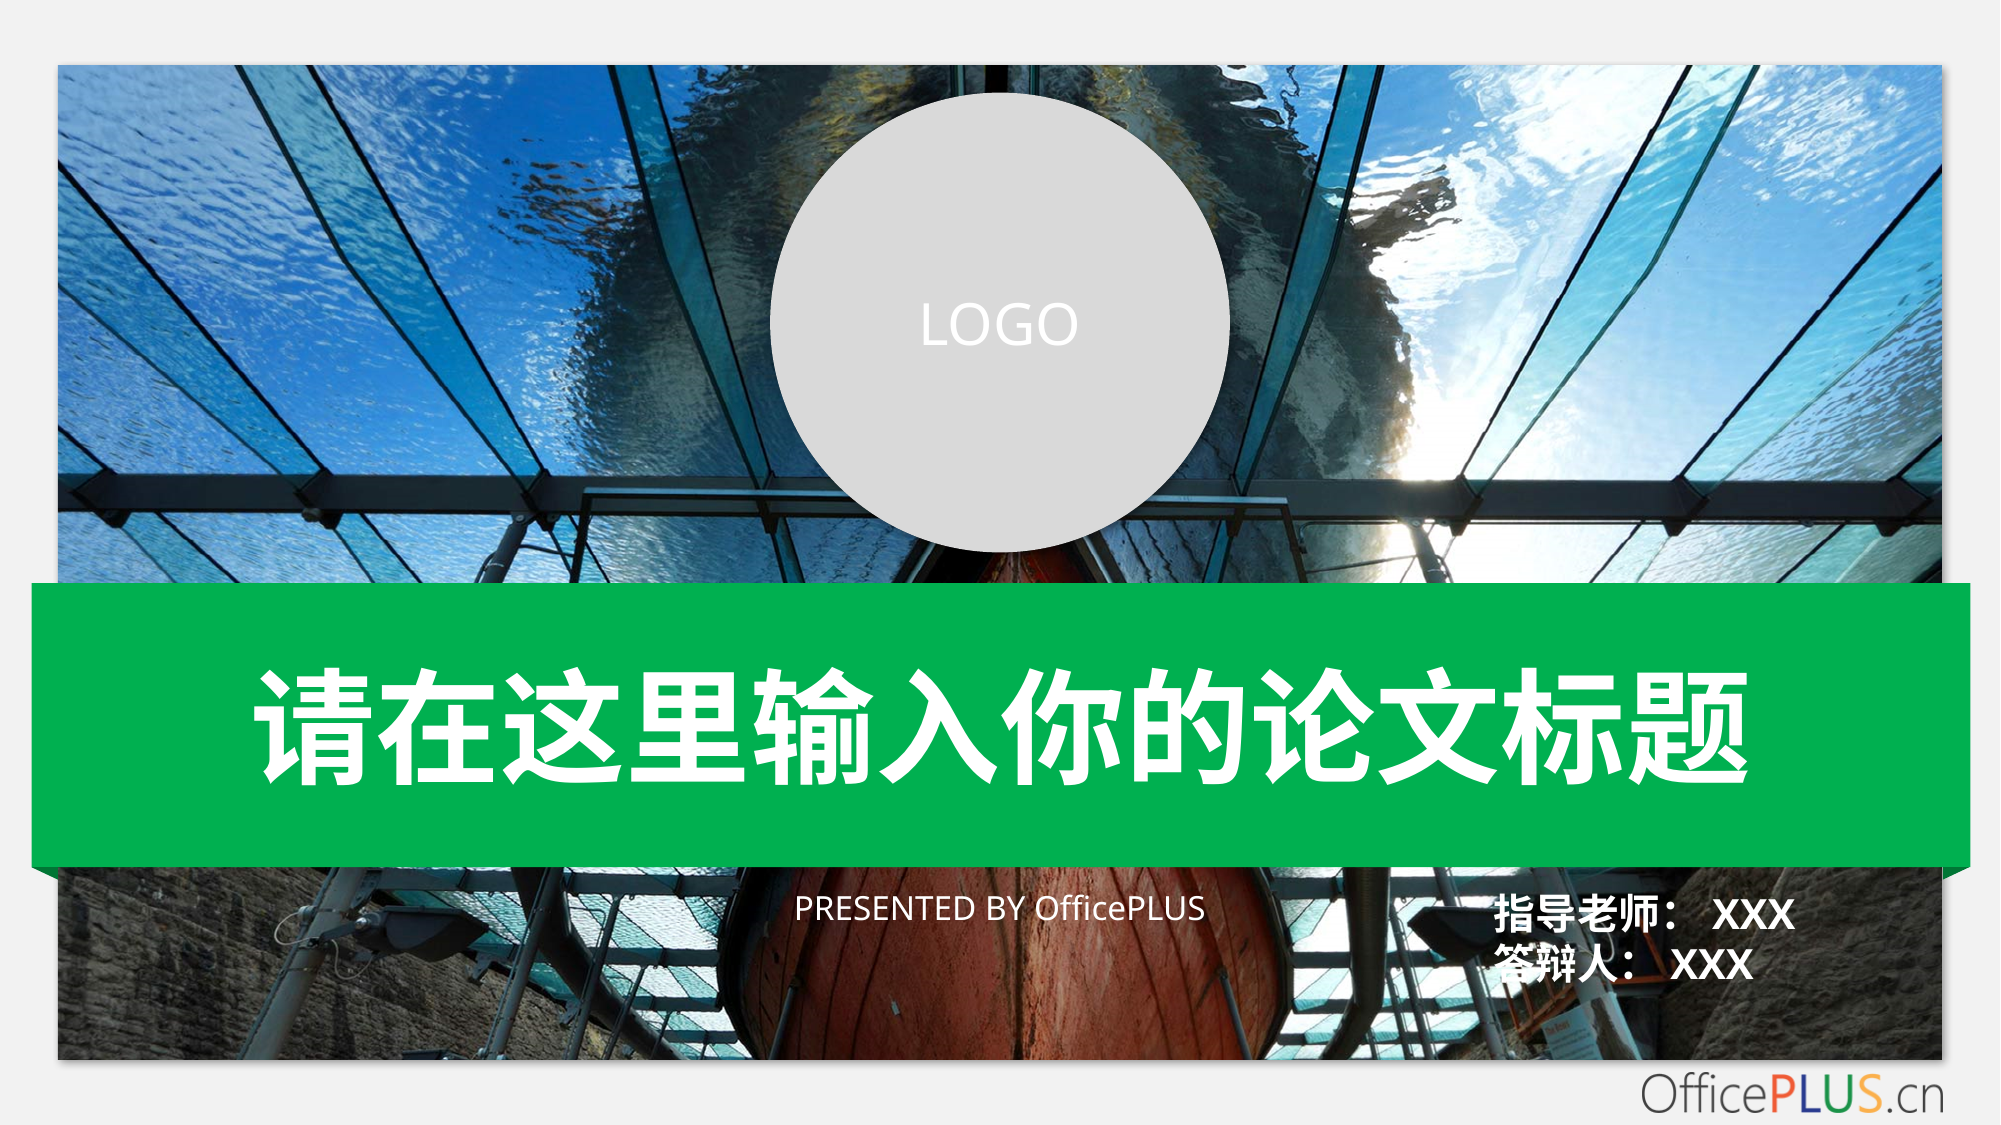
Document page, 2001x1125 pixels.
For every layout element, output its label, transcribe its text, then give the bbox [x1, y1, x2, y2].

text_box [31, 583, 1971, 880]
text_box PRESENTED BY OfficePLUS [756, 880, 1244, 935]
text_box 指导老师：XXX 答辩人：XXX [1478, 880, 1811, 995]
picture [1641, 1072, 1943, 1113]
text_box [57, 64, 1943, 583]
text_box LOGO [769, 91, 1231, 554]
text_box [57, 880, 1943, 1061]
